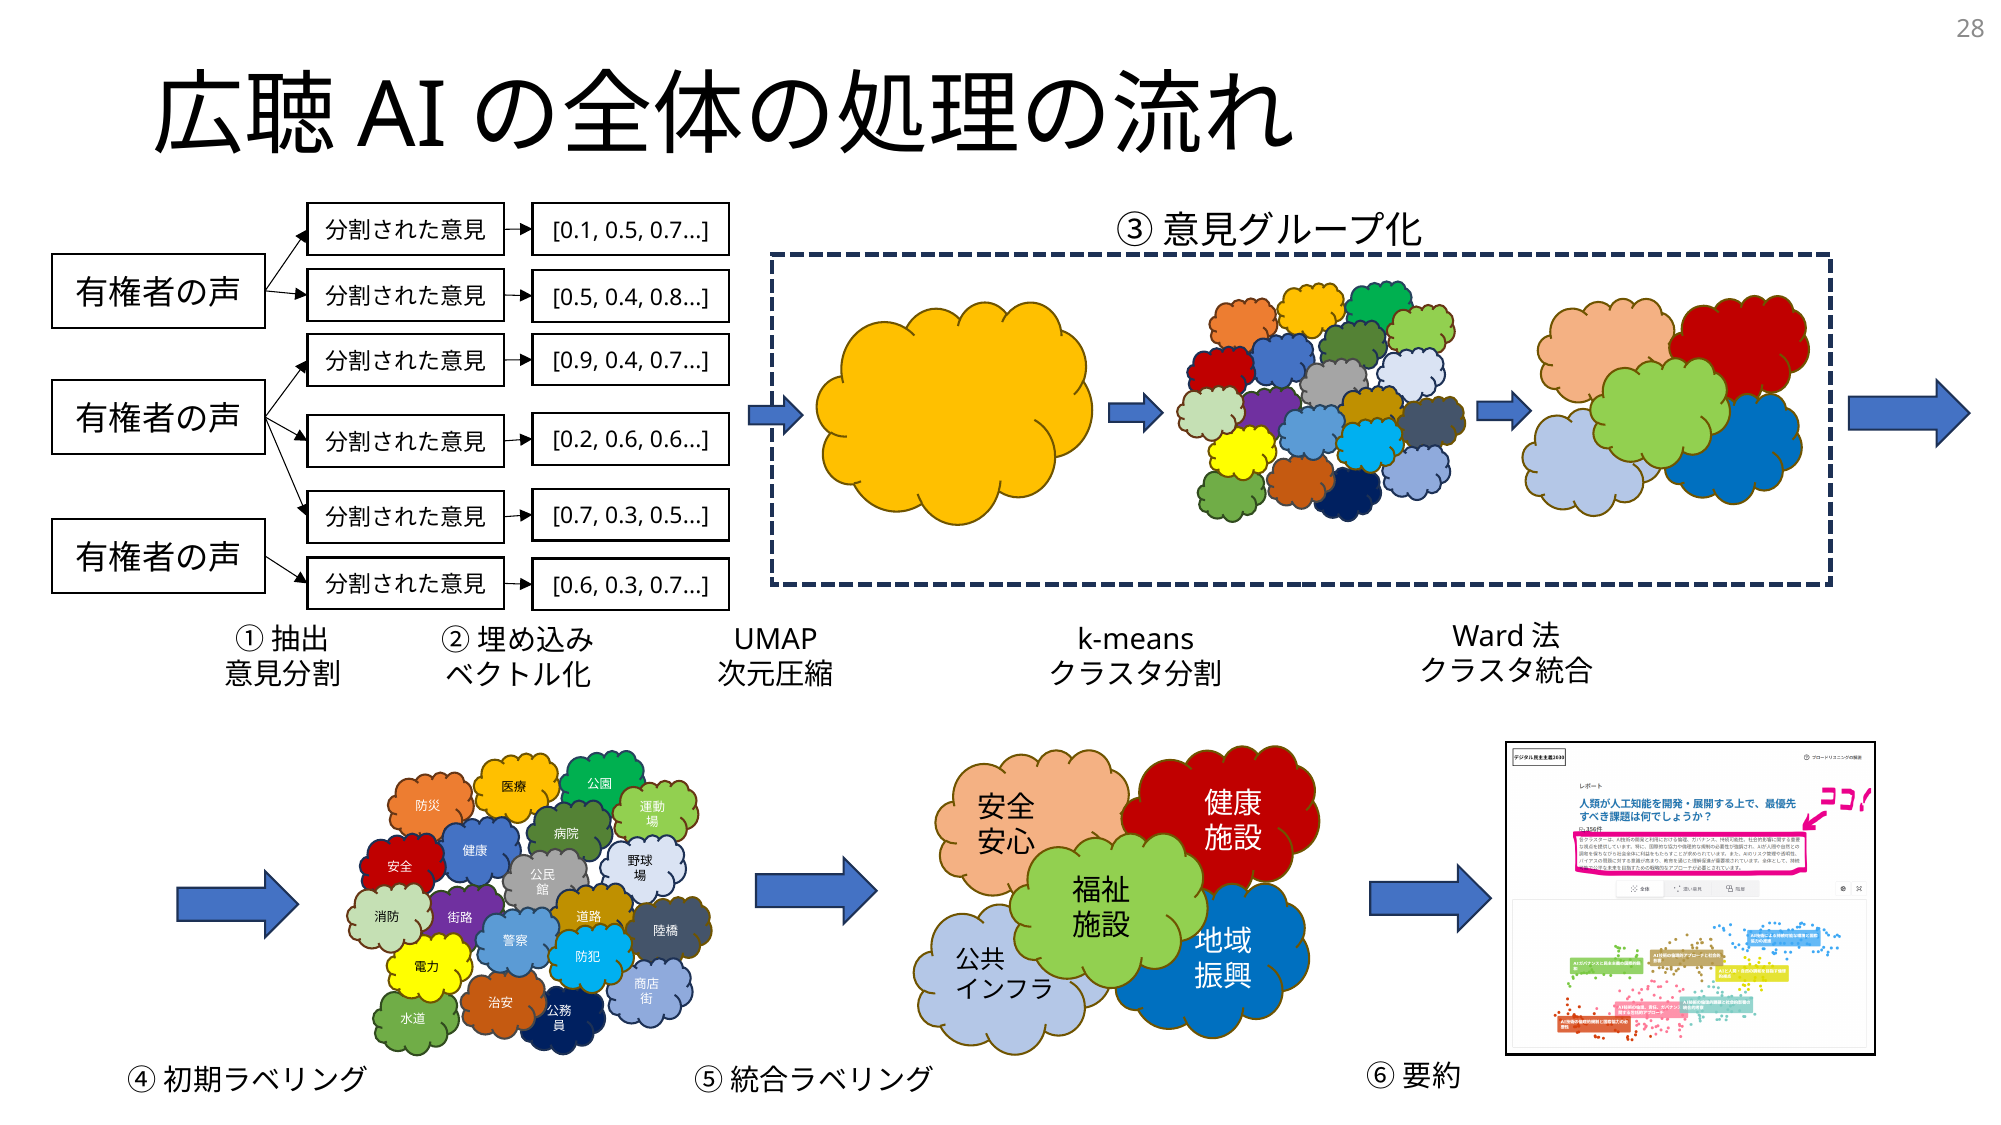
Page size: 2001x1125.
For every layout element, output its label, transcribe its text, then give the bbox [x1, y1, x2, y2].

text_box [913, 745, 1320, 1055]
text_box [1369, 862, 1493, 934]
text_box [1847, 377, 1972, 449]
text_box ④初期ラベリング [107, 1053, 389, 1104]
text_box ⑥要約 [1273, 1049, 1555, 1101]
text_box [176, 868, 300, 940]
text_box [52, 199, 1831, 701]
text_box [347, 750, 712, 1056]
text_box ⑤統合ラベリング [674, 1053, 955, 1105]
picture [1506, 742, 1874, 1054]
slide_number 28 [1550, 0, 2000, 60]
text_box [754, 855, 879, 927]
title 広聴AIの全体の処理の流れ [137, 59, 1863, 175]
